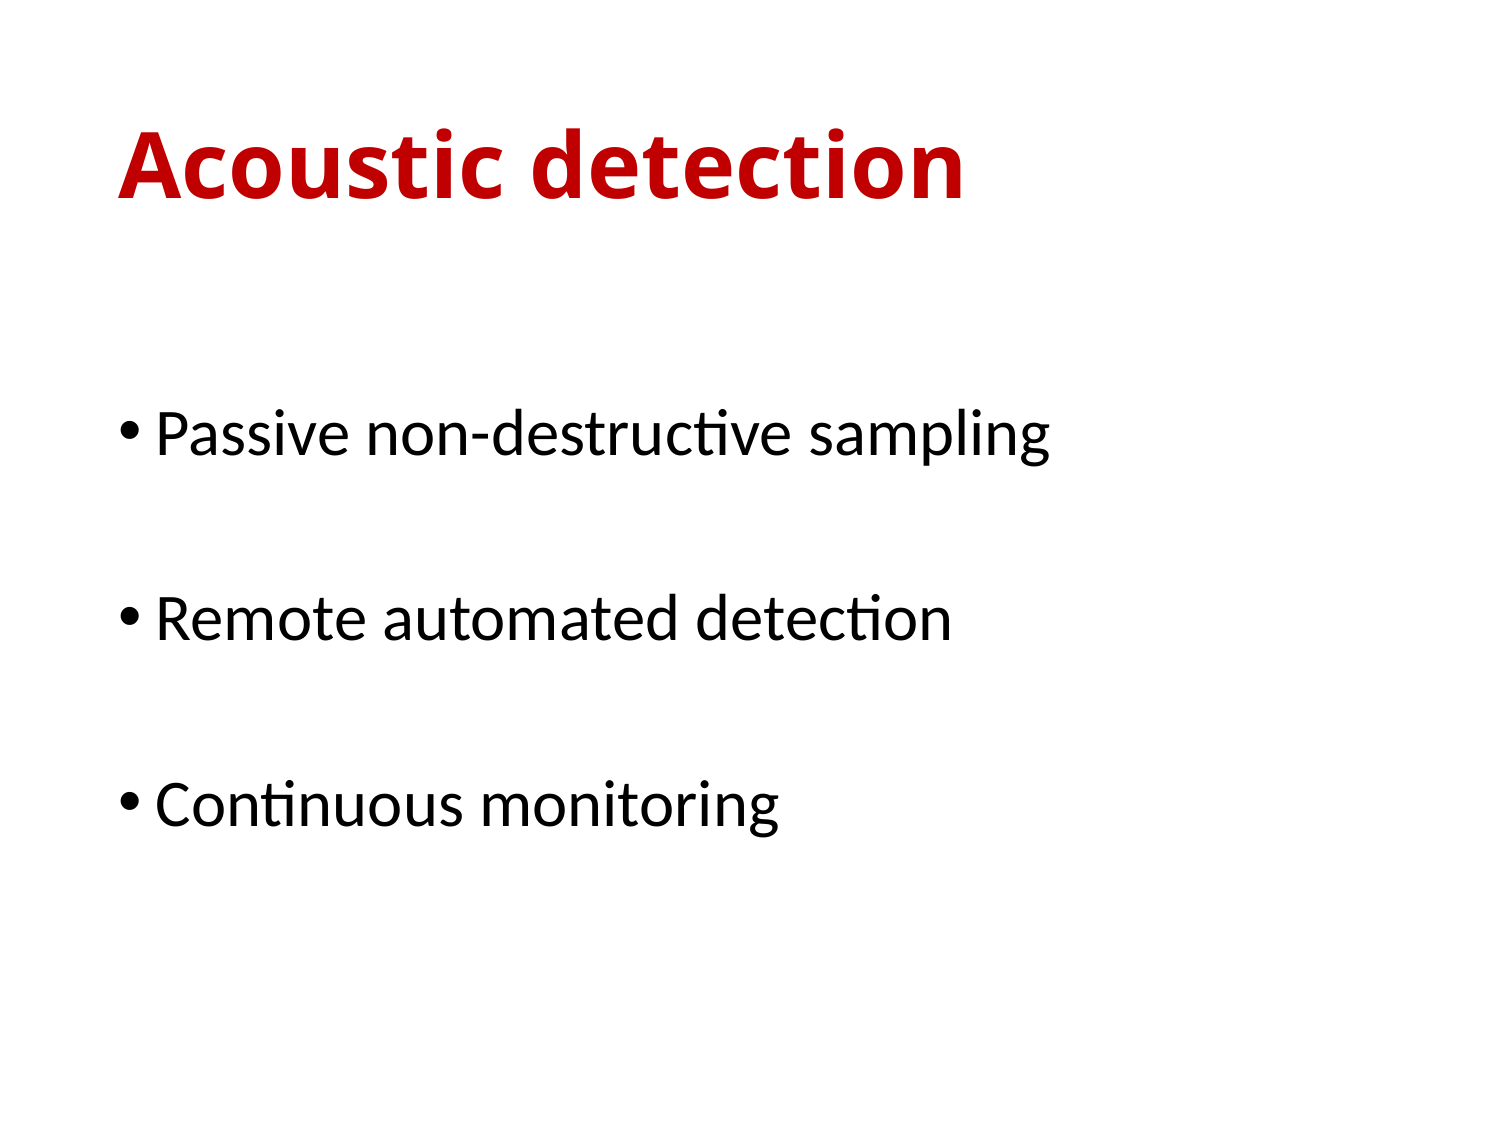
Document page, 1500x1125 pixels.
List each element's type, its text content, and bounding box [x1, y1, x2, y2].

list Passive non-destructive sampling Remote automated detection Continuous monitoring [103, 299, 1397, 1014]
title Acoustic detection [103, 59, 1397, 278]
